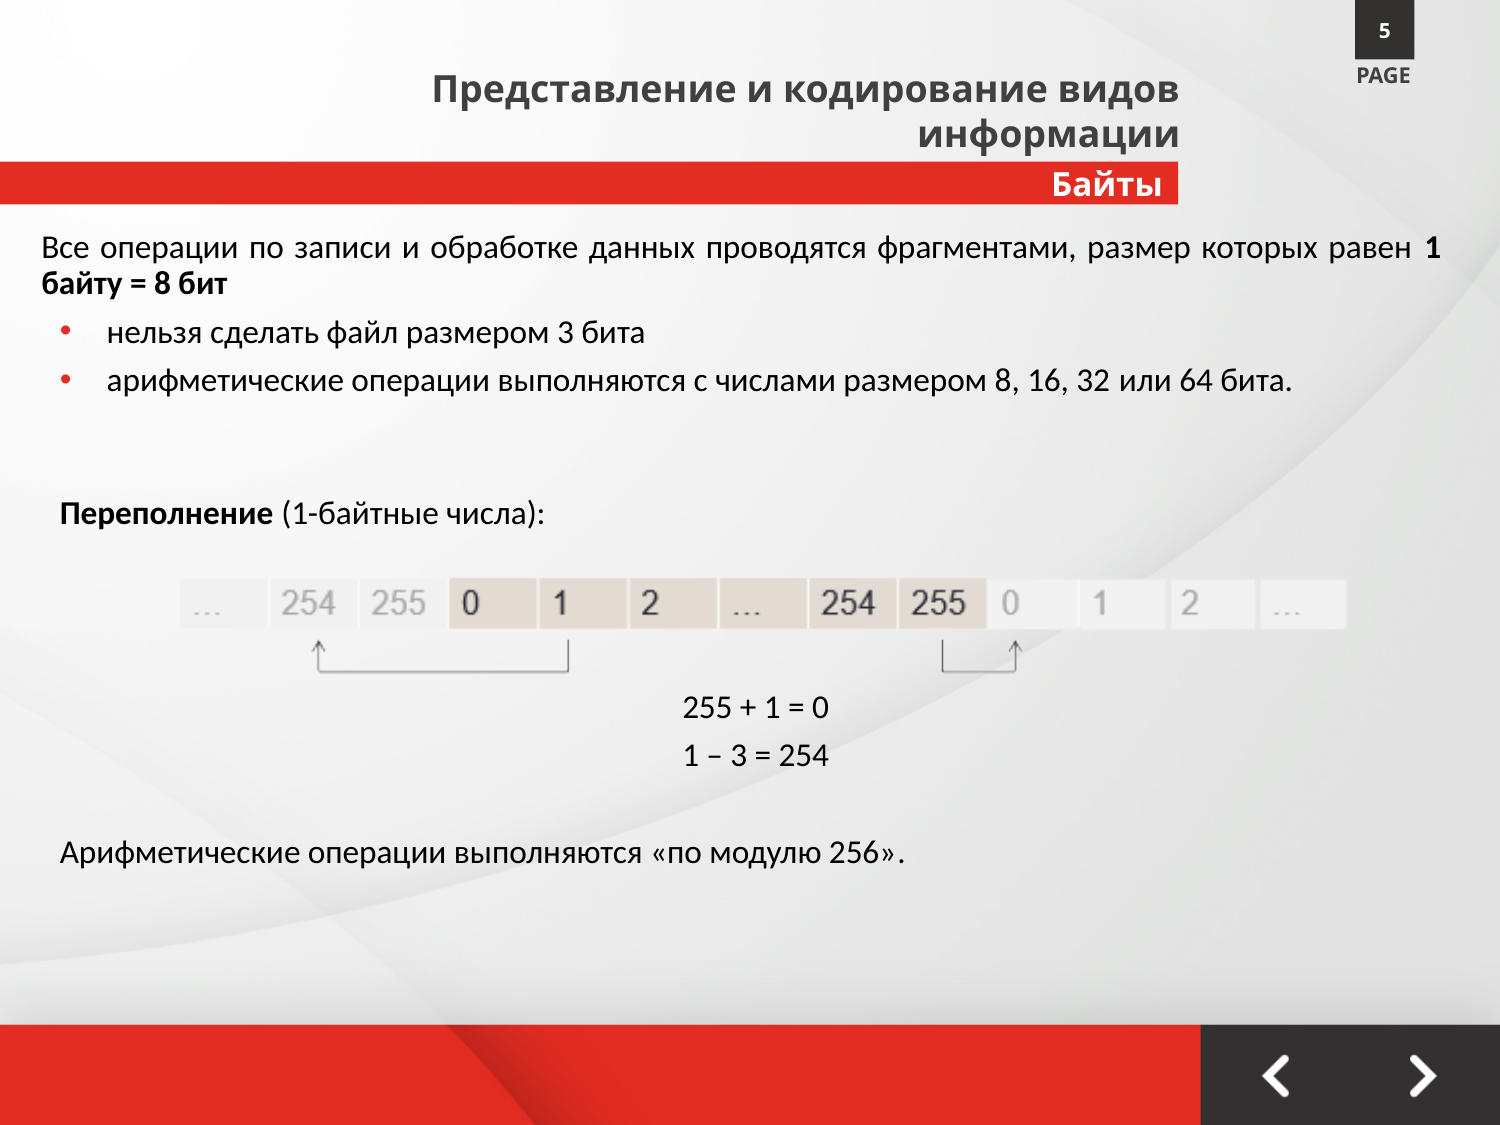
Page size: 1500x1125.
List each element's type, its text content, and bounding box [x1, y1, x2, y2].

text_box Все операции по записи и обработке данных проводятся фрагментами, размер которых равен 1 байту = 8 бит нельзя сделать файл размером 3 бита арифметические операции выполняются с числами размером 8, 16, 32 или 64 бита. Переполнение (1-байтные числа): 255 + 1 = 0 1 – 3 = 254 Арифметические операции выполняются «по модулю 256». [26, 222, 1467, 1031]
picture [0, 0, 1500, 1125]
text_box Представление и кодирование видов информации [171, 57, 1196, 163]
subtitle Байты [0, 161, 1179, 205]
text_box PAGE [1341, 54, 1426, 96]
text_box 5 [1353, 0, 1417, 61]
